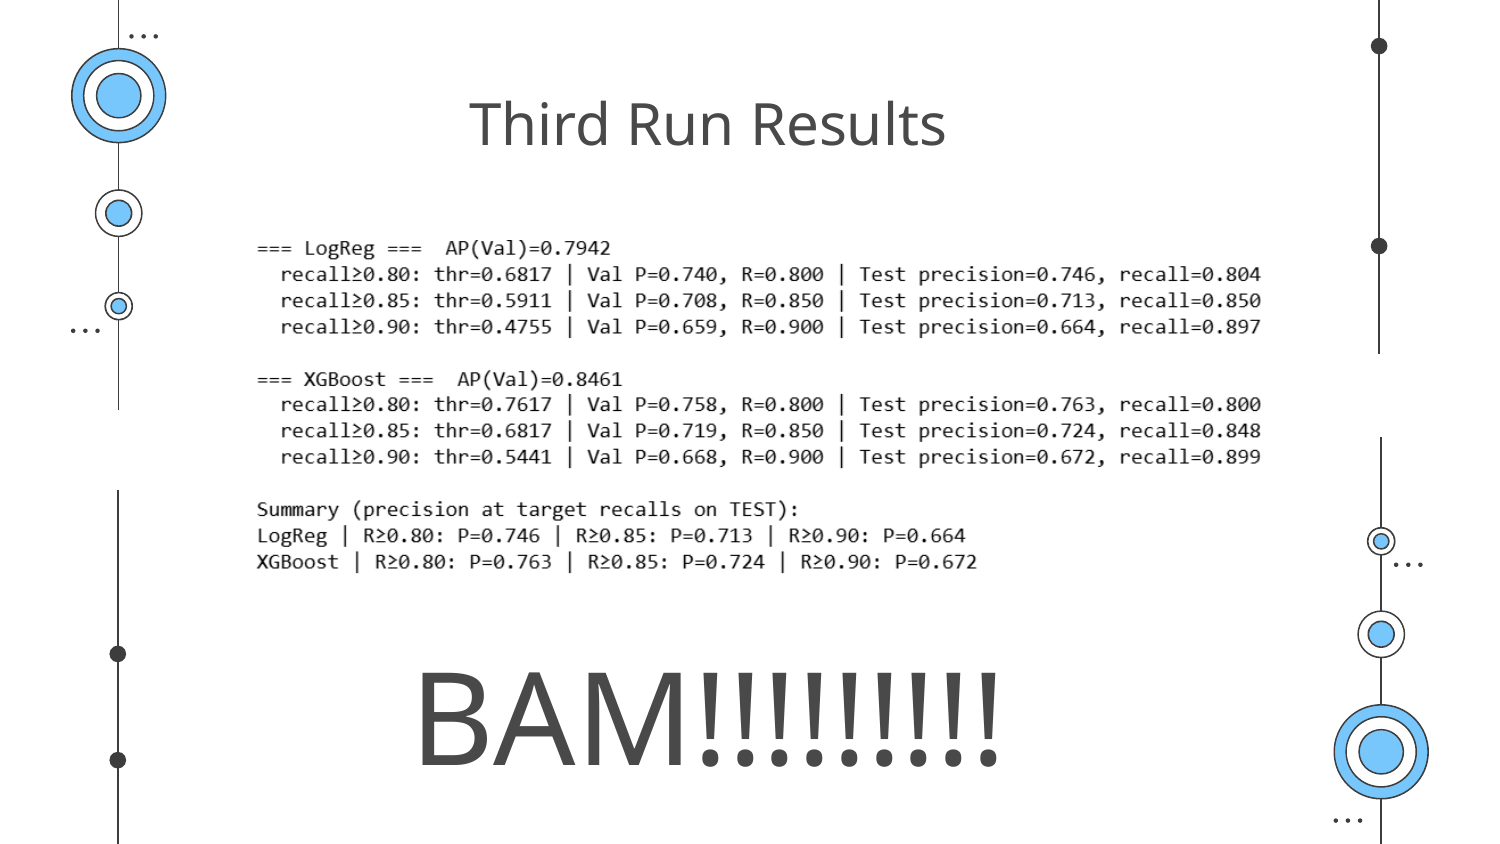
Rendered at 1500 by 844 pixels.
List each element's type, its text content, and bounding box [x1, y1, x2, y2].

title BAM!!!!!!!!! [257, 620, 1160, 844]
title Third Run Results [215, 72, 1201, 171]
picture [230, 240, 1270, 580]
